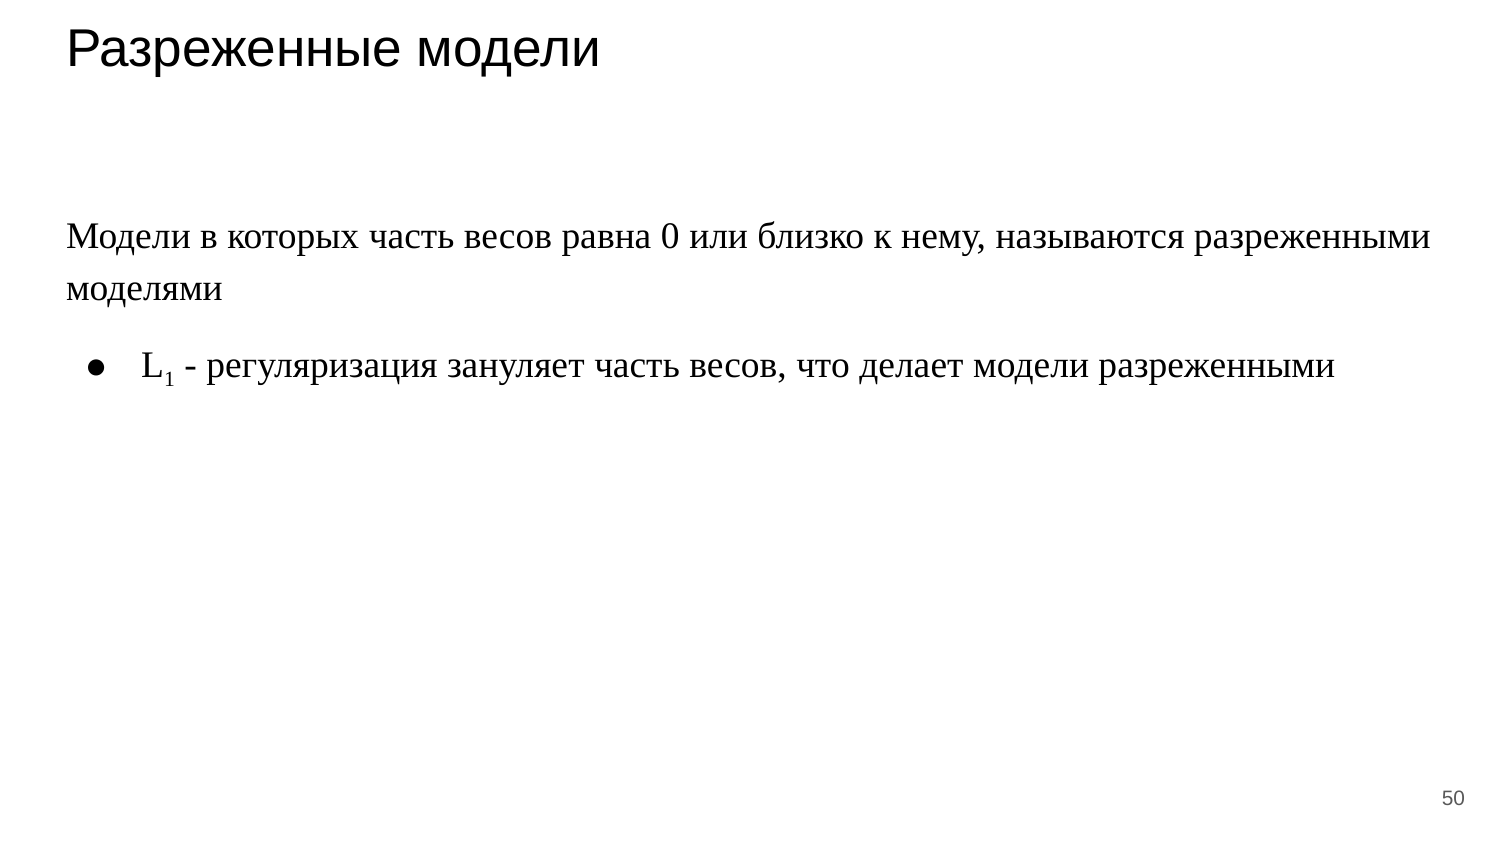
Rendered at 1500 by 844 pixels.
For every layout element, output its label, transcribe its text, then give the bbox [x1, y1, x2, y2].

title Разреженные модели [51, 0, 1449, 92]
slide_number ‹#› [1389, 764, 1480, 830]
list Модели в которых часть весов равна 0 или близко к нему, называются разреженными моделями L1 - регуляризация зануляет часть весов, что делает модели разреженными [51, 189, 1449, 750]
